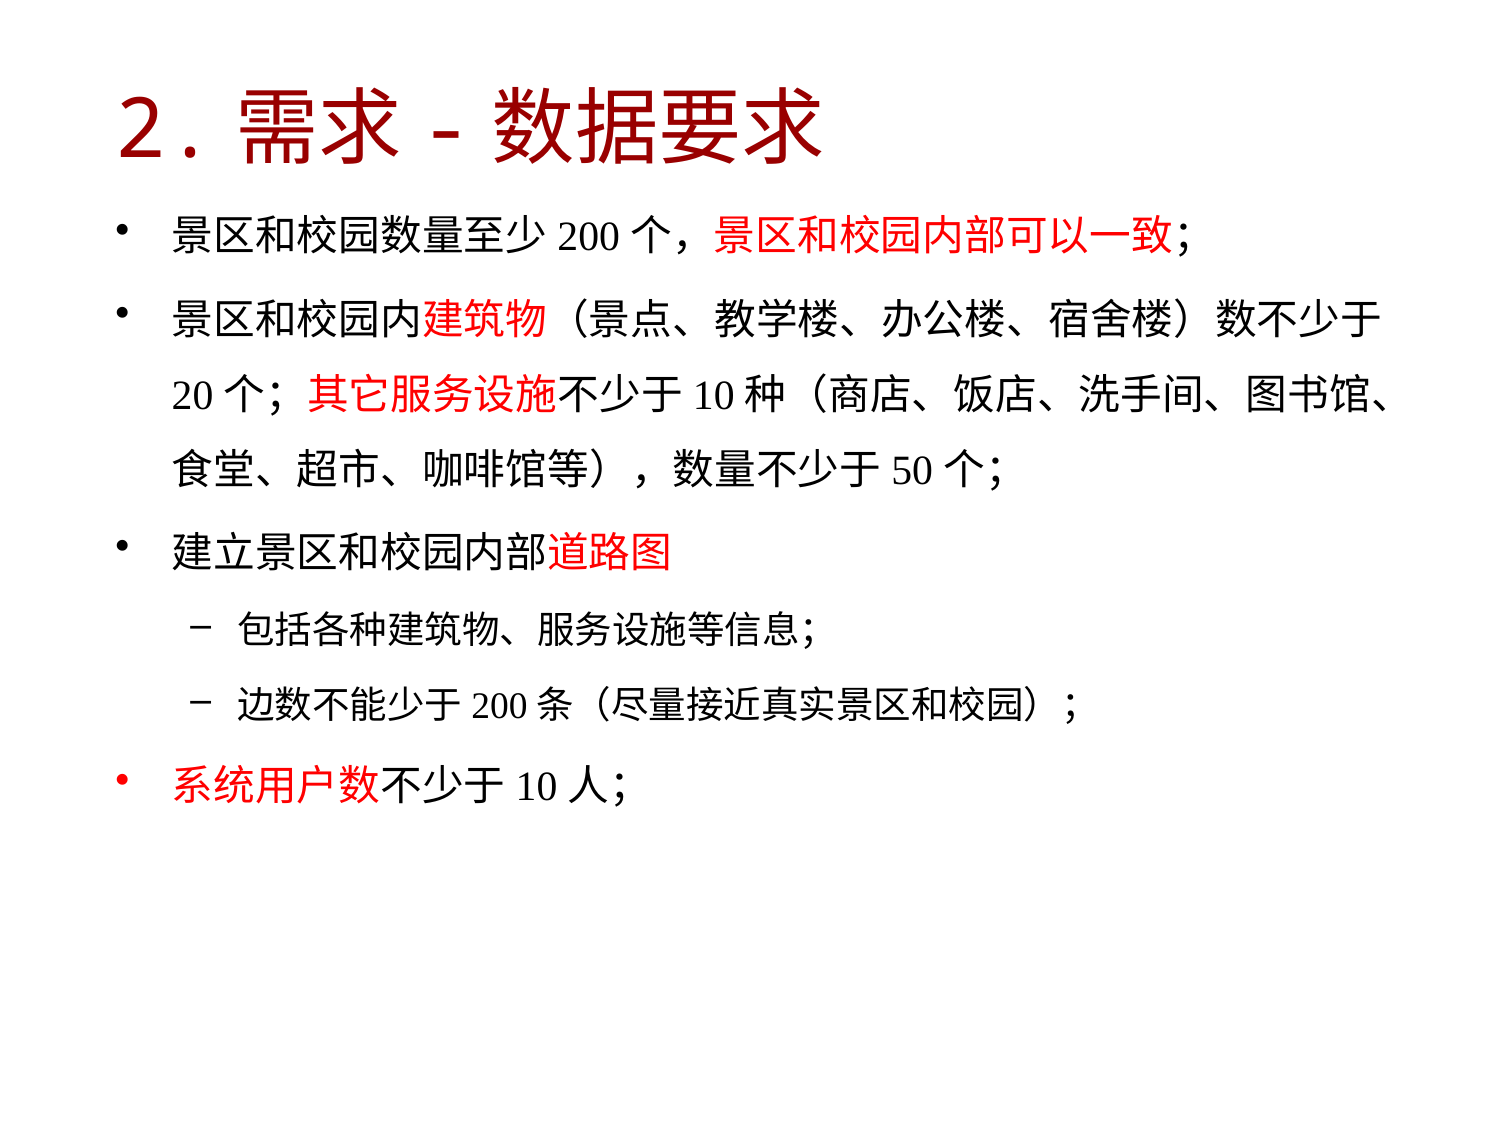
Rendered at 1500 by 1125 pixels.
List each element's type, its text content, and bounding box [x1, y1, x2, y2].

list 2.需求-数据要求 景区和校园数量至少200个，景区和校园内部可以一致； 景区和校园内建筑物（景点、教学楼、办公楼、宿舍楼）数不少于20个；其它服务设施不少于10种（商店、饭店、洗手间、图书馆、食堂、超市、咖啡馆等），数量不少于50个； 建立景区和校园内部道路图 包括各种建筑物、服务设施等信息； 边数不能少于200条（尽量接近真实景区和校园）； 系统用户数不少于10人； [100, 78, 1424, 994]
